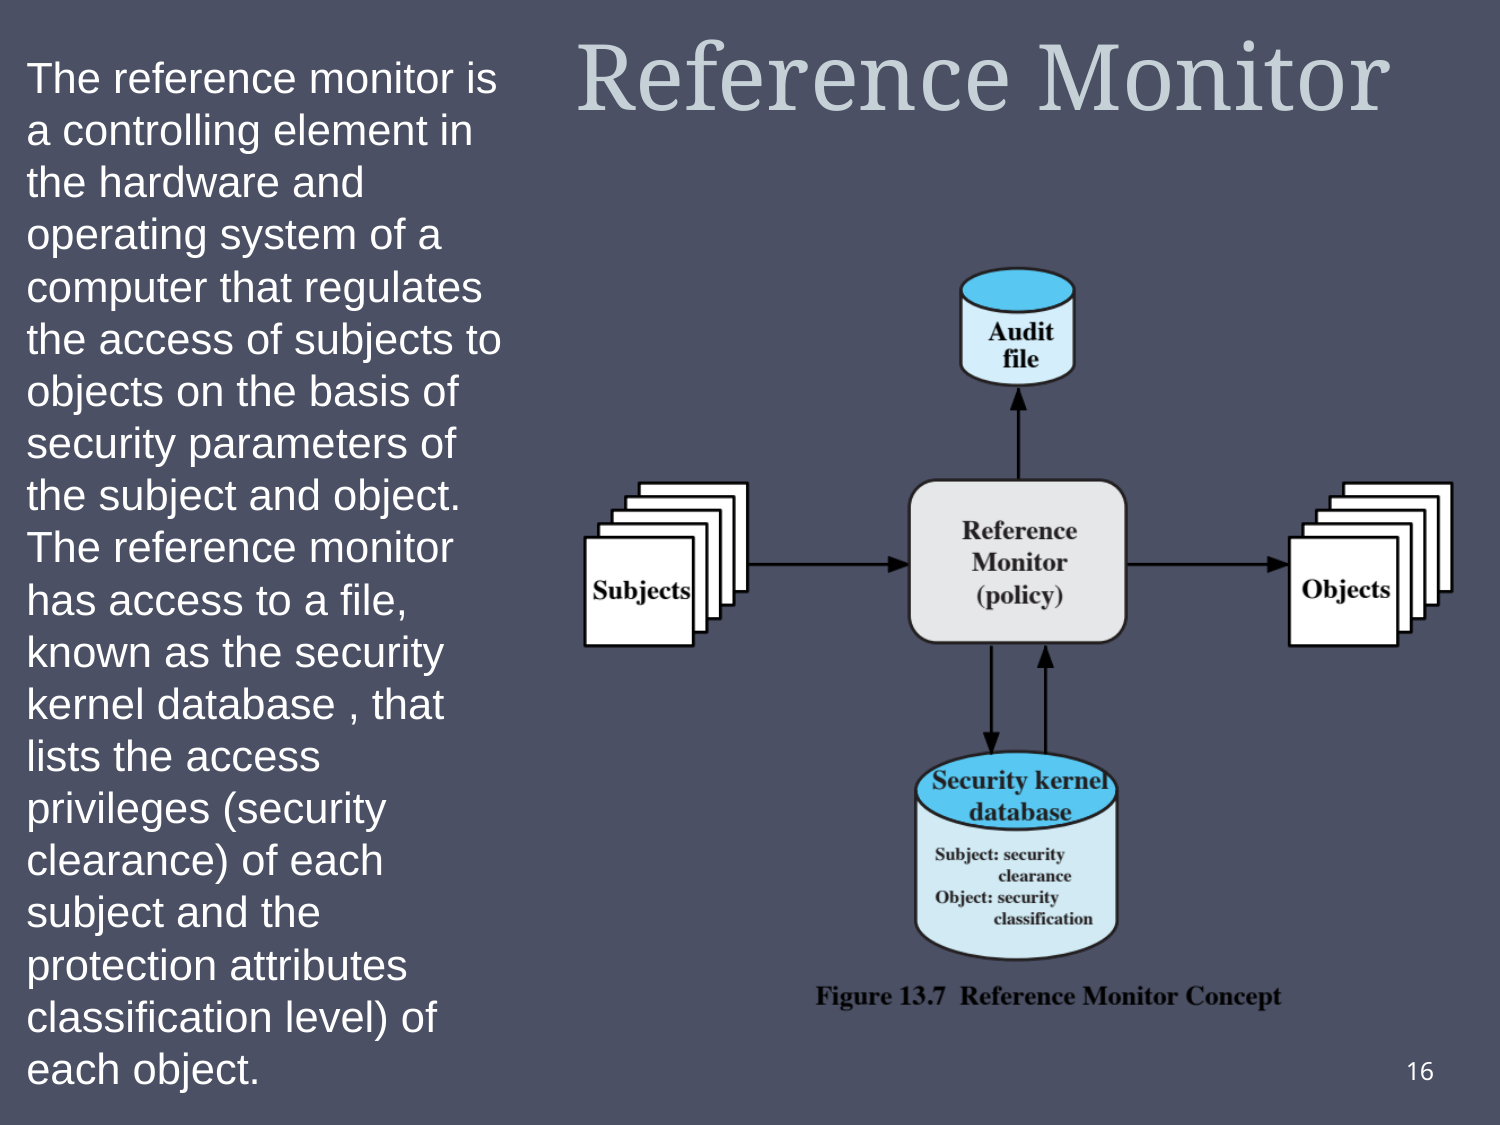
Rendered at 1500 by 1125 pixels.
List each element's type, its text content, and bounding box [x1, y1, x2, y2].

slide_number 16 [1401, 1051, 1494, 1103]
text_box Reference Monitor [454, 0, 1500, 263]
text_box The reference monitor is a controlling element in the hardware and operating system of a computer that regulates the access of subjects to objects on the basis of security parameters of the subject and object. The reference monitor has access to a file, known as the security kernel database , that lists the access privileges (security clearance) of each subject and the protection attributes classification level) of each object. [0, 42, 530, 1103]
picture [534, 227, 1500, 1043]
